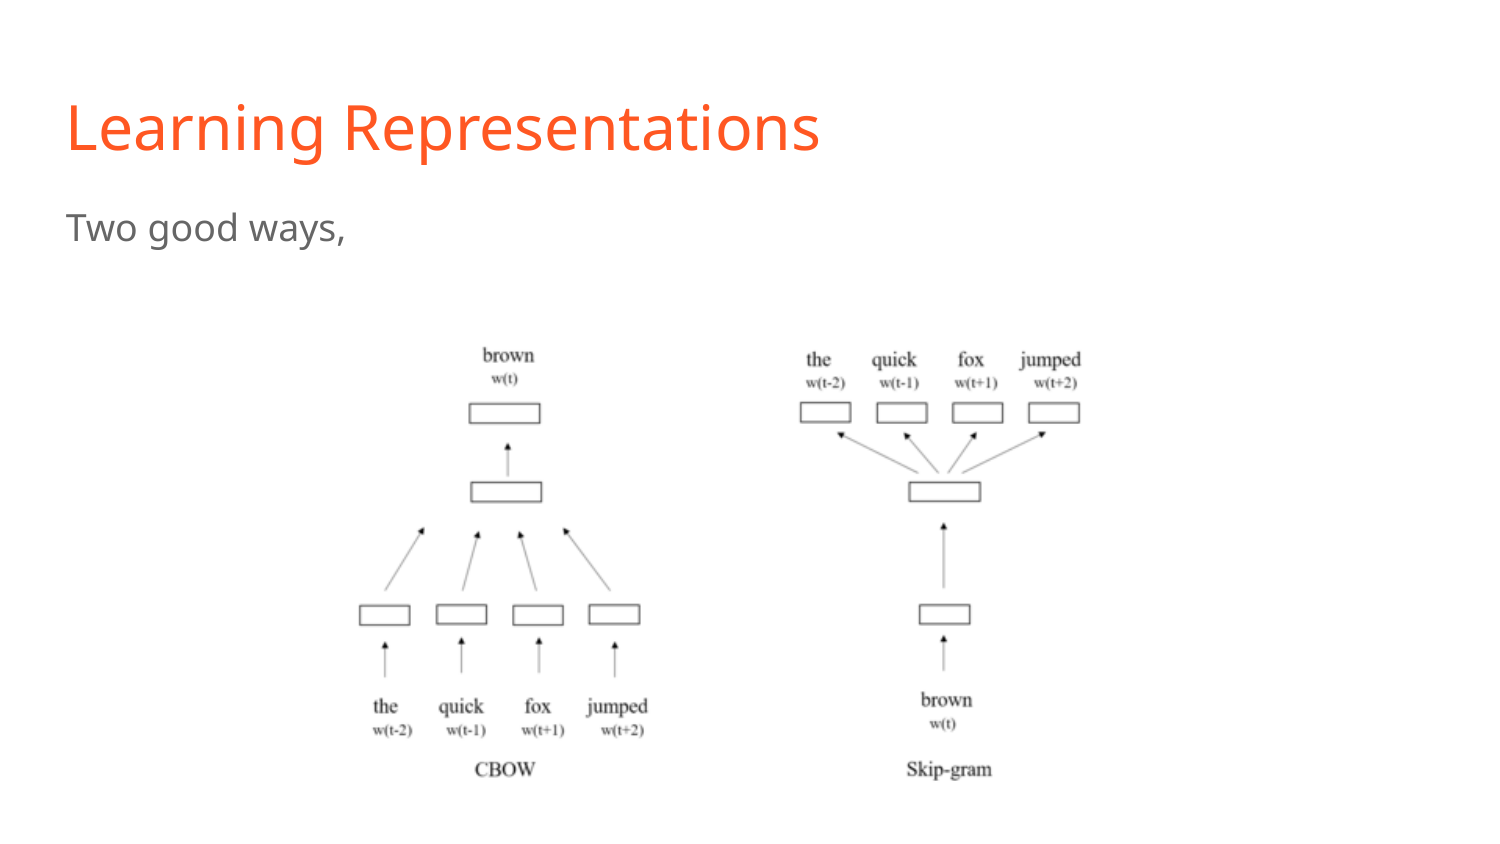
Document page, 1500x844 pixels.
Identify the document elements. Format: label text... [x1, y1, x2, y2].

picture [328, 305, 1110, 818]
text_box Two good ways, [51, 189, 1449, 750]
text_box Learning Representations [51, 72, 1449, 167]
